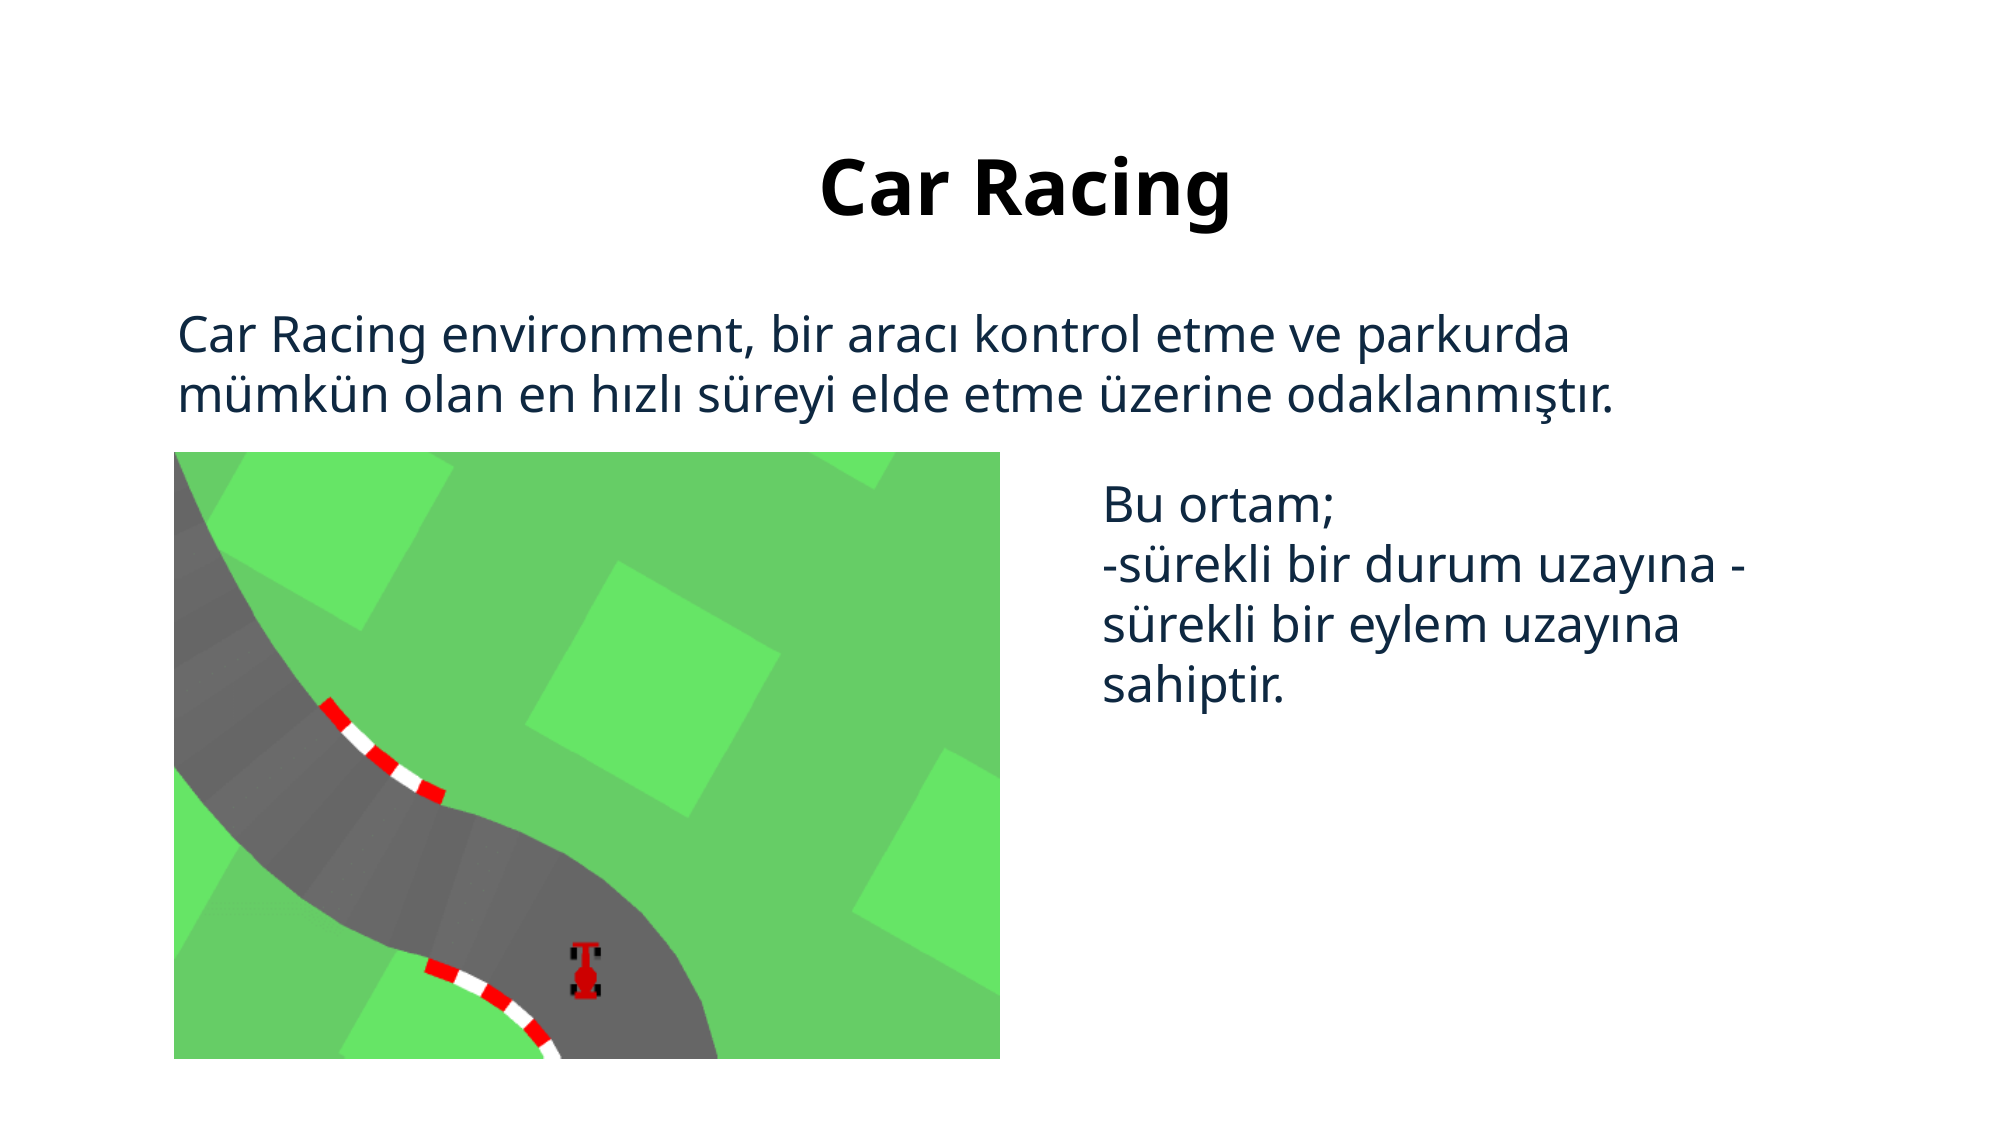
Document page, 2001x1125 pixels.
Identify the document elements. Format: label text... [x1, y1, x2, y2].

text_box Bu ortam; -sürekli bir durum uzayına -sürekli bir eylem uzayına sahiptir. [1082, 452, 1806, 798]
title Car Racing [798, 127, 1317, 253]
picture [173, 452, 1001, 1059]
text_box Car Racing environment, bir aracı kontrol etme ve parkurda mümkün olan en hızlı süreyi elde etme üzerine odaklanmıştır. [157, 282, 1806, 453]
